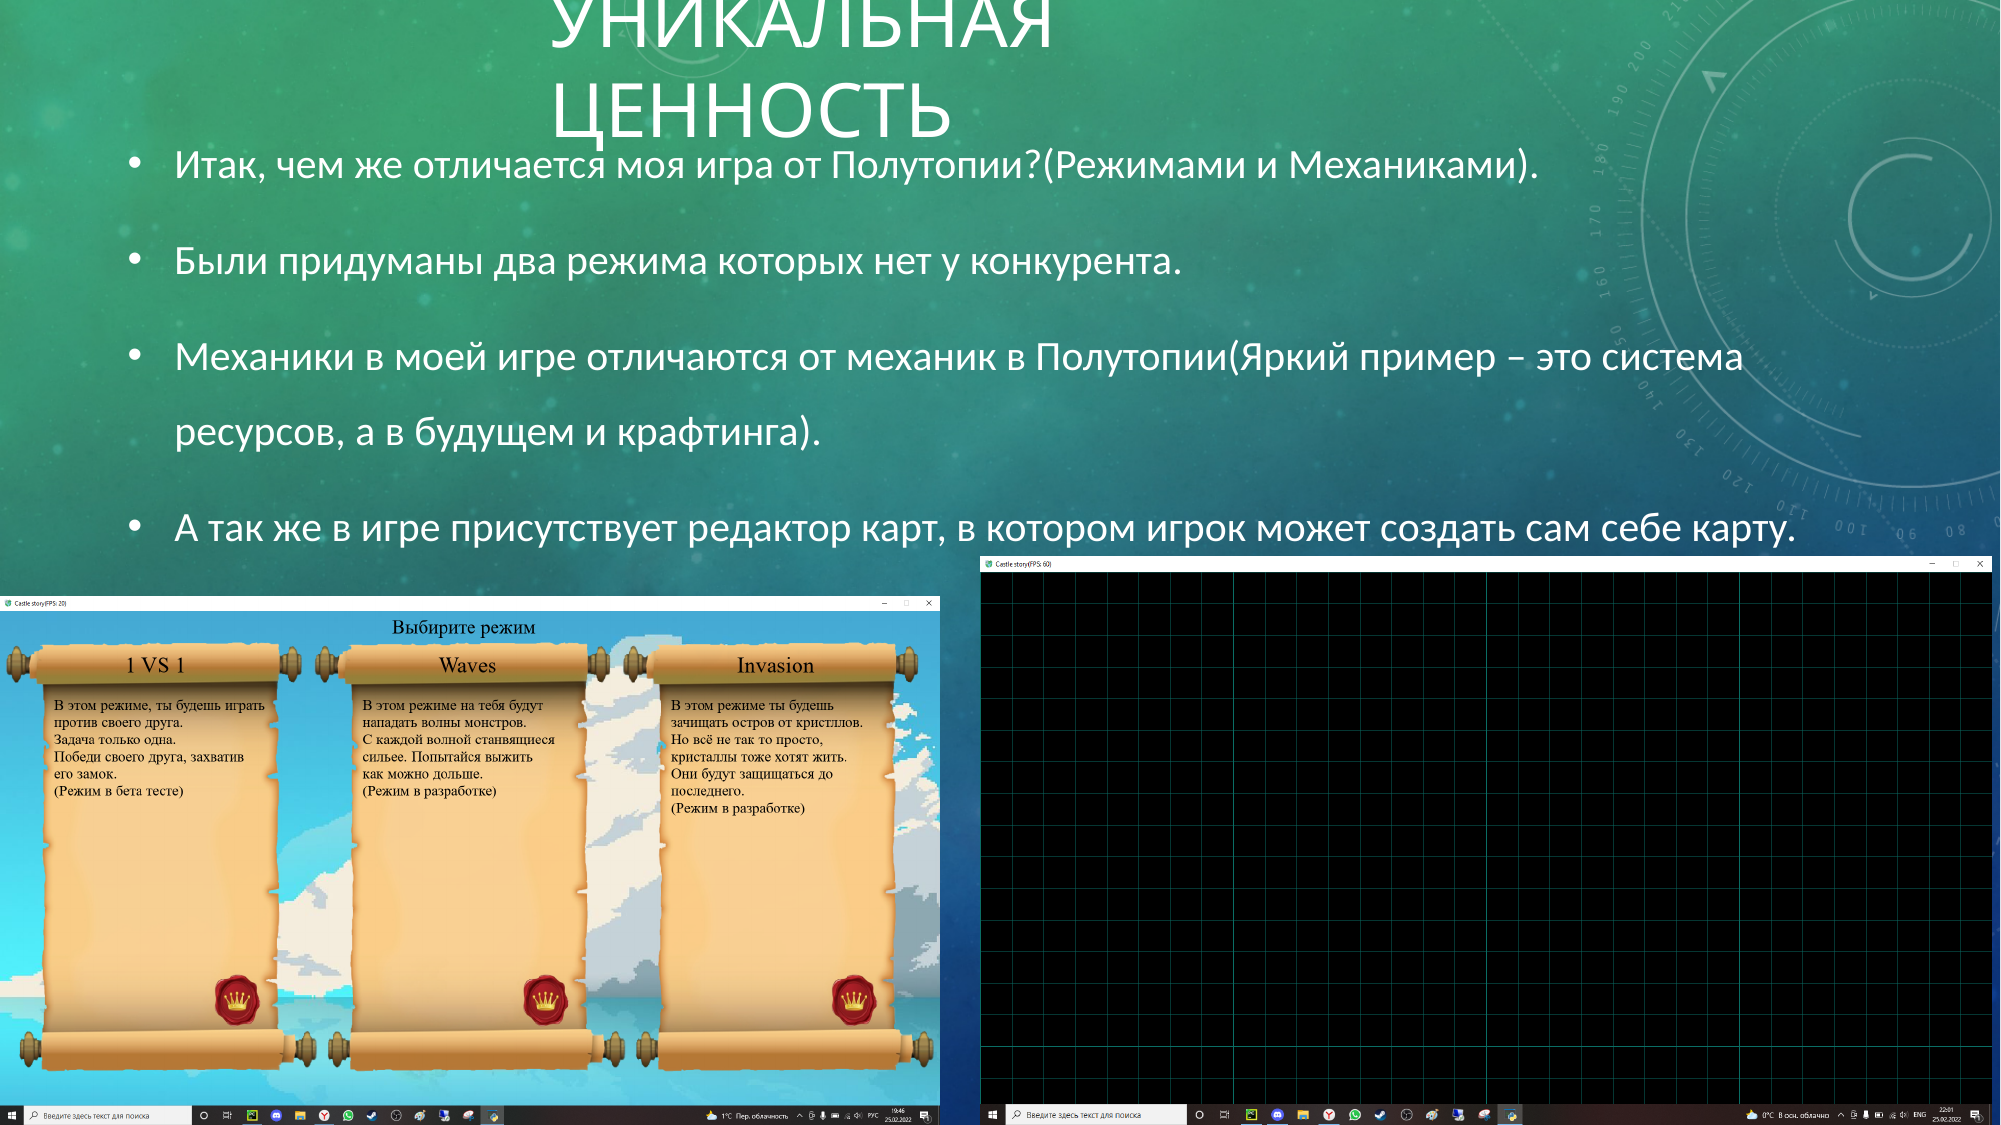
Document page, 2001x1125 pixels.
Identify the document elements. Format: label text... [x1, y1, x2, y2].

title Уникальная ценность [534, 0, 1353, 89]
picture [0, 0, 2001, 1125]
list Итак, чем же отличается моя игра от Полутопии?(Режимами и Механиками). Были придуманы два режима которых нет у конкурента. Механики в моей игре отличаются от механик в Полутопии(Яркий пример – это система ресурсов, а в будущем и крафтинга). А так же в игре присутствует редактор карт, в котором игрок может создать сам себе карту. [112, 89, 1885, 573]
